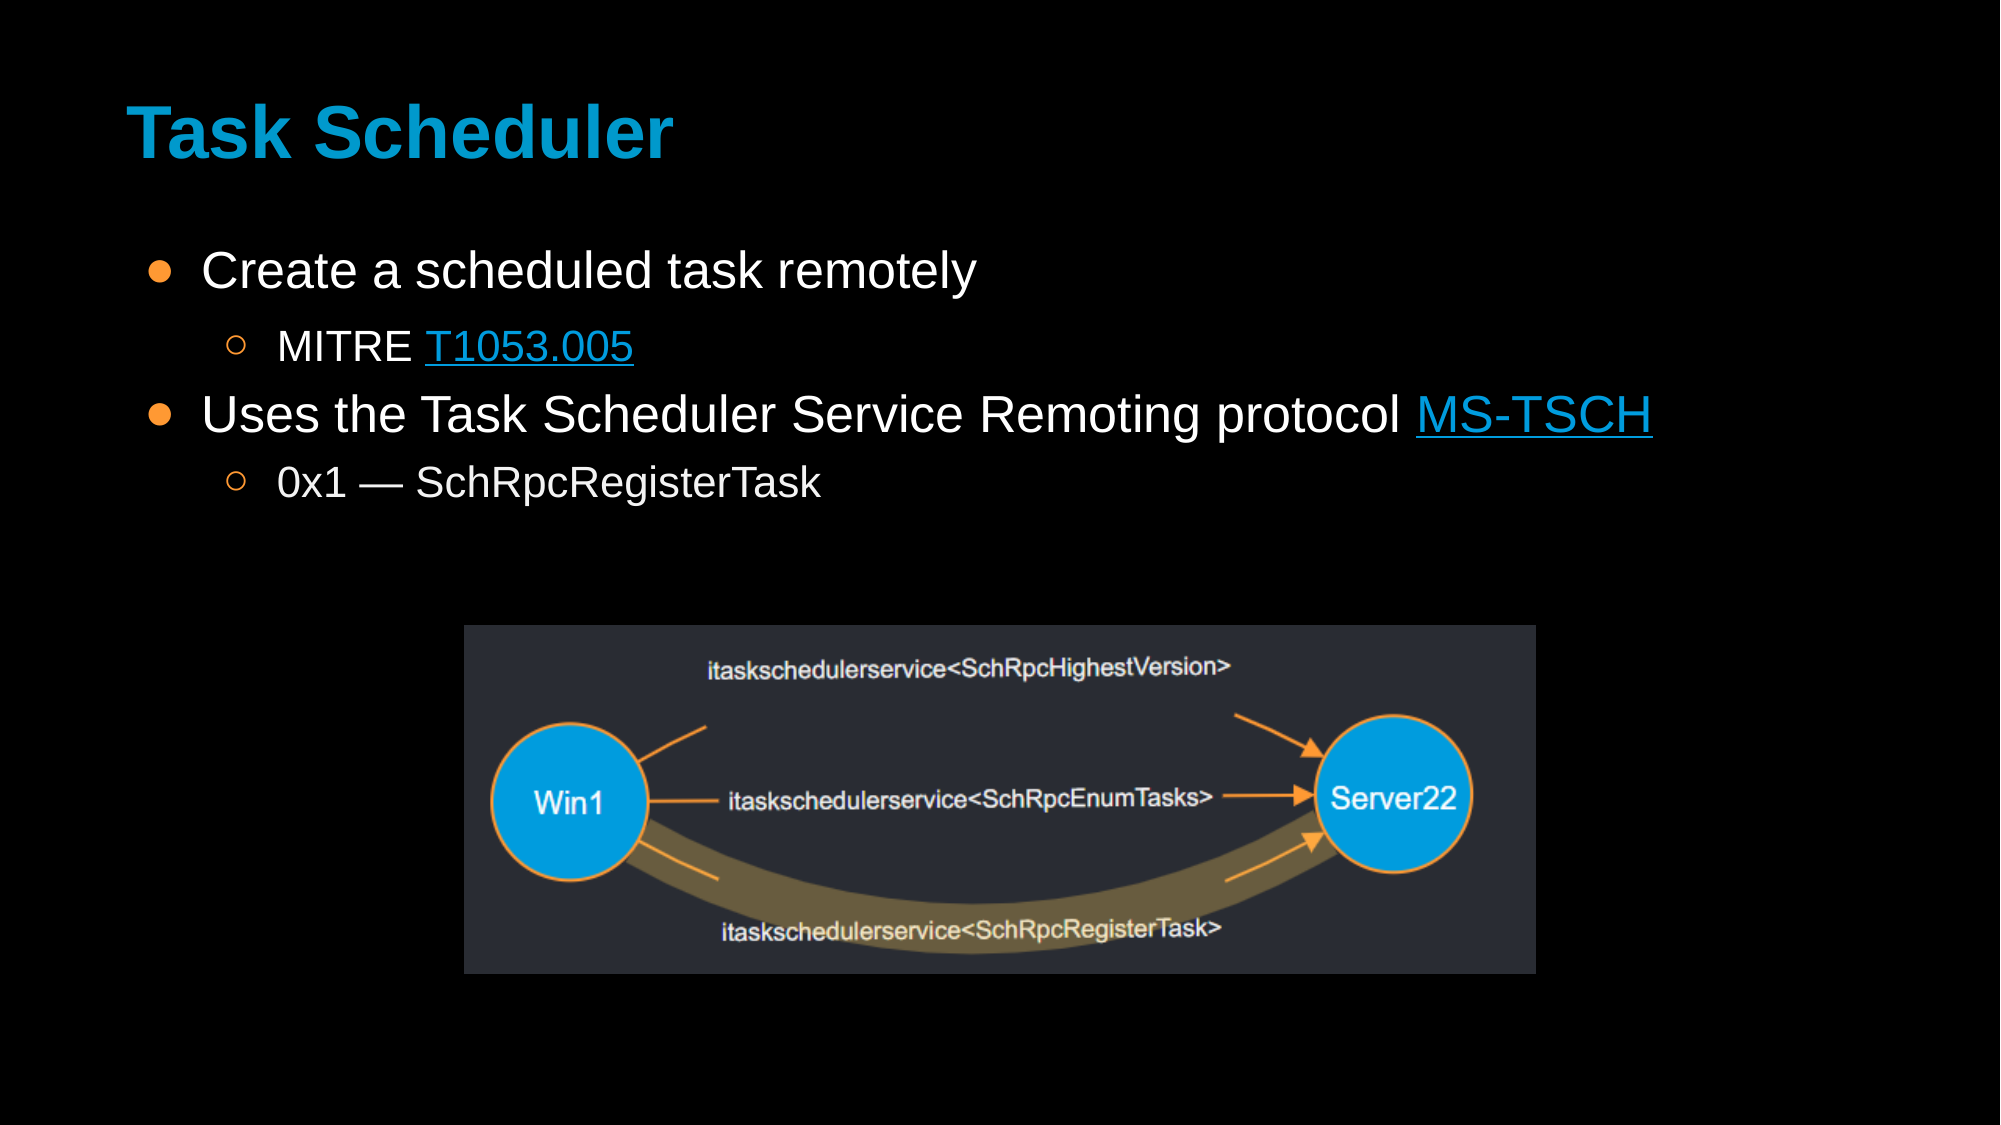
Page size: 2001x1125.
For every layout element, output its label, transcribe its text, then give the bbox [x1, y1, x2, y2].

picture [463, 624, 1537, 974]
title Task Scheduler [111, 91, 1938, 167]
list Create a scheduled task remotely MITRE T1053.005 Uses the Task Scheduler Service Remoting protocol MS-TSCH 0x1 — SchRpcRegisterTask [111, 212, 1938, 1005]
